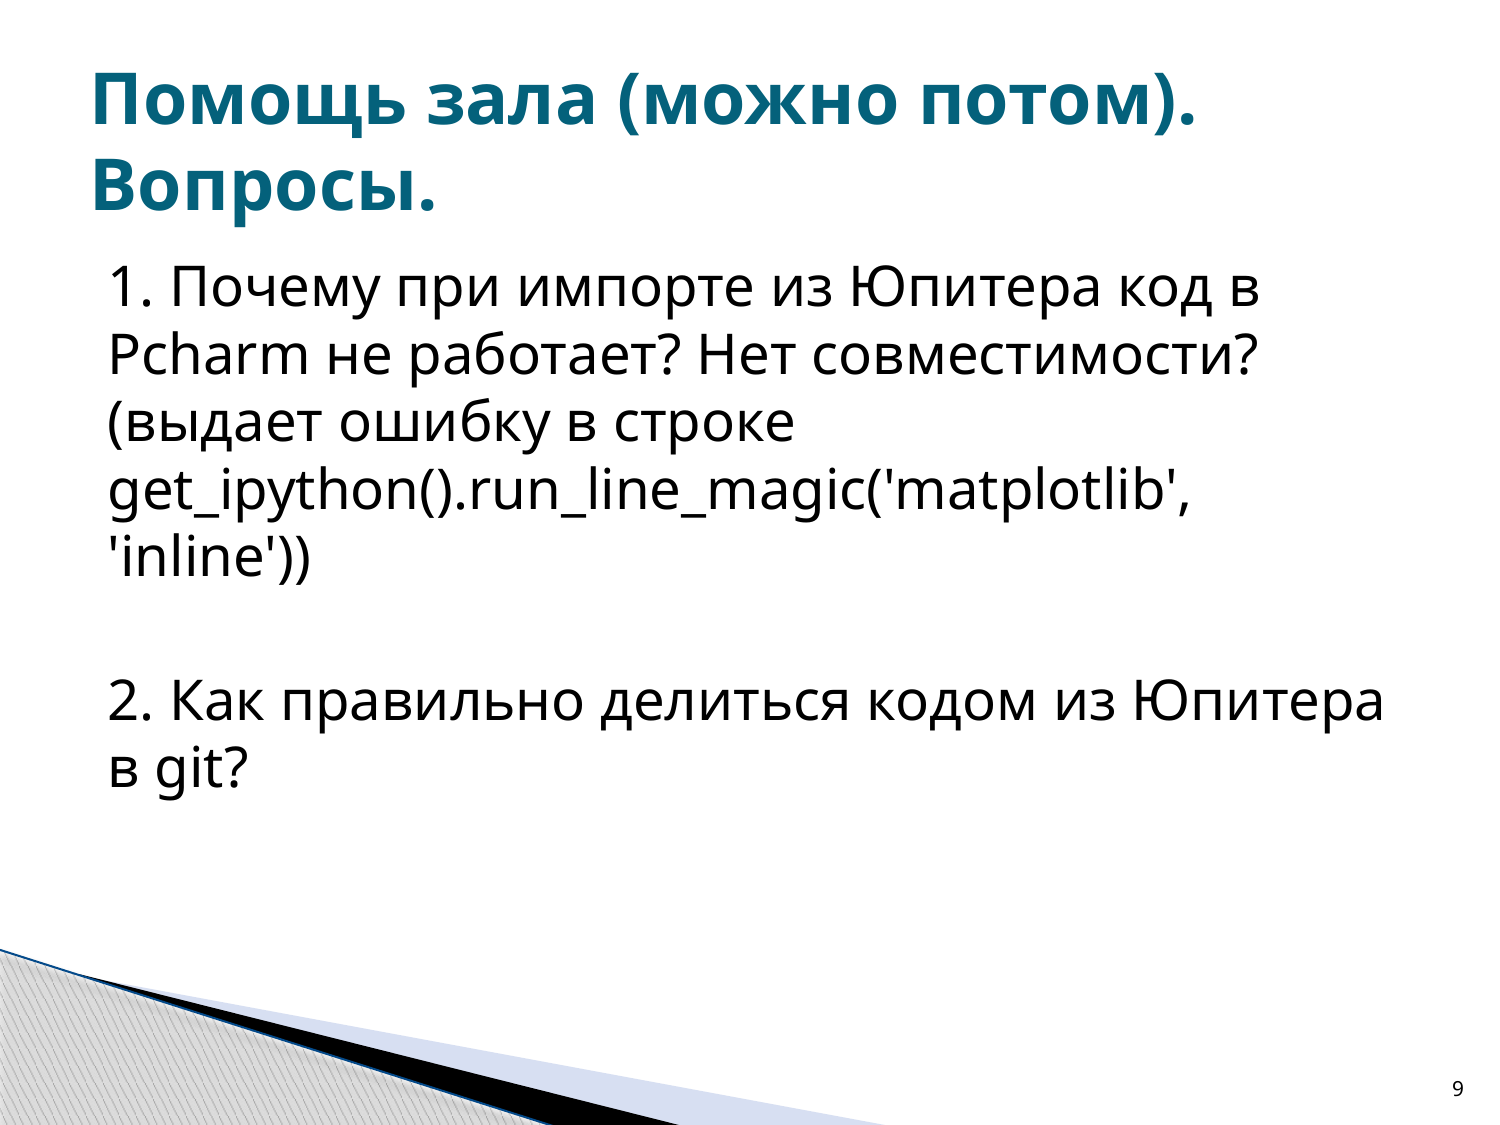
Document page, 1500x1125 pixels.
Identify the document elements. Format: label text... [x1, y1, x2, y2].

title Помощь зала (можно потом). Вопросы. [75, 45, 1425, 233]
list 1. Почему при импорте из Юпитера код в Pcharm не работает? Нет совместимости? (выдает ошибку в строке get_ipython().run_line_magic('matplotlib', 'inline')) 2. Как правильно делиться кодом из Юпитера в git? [75, 243, 1425, 986]
slide_number 9 [1418, 1051, 1479, 1112]
